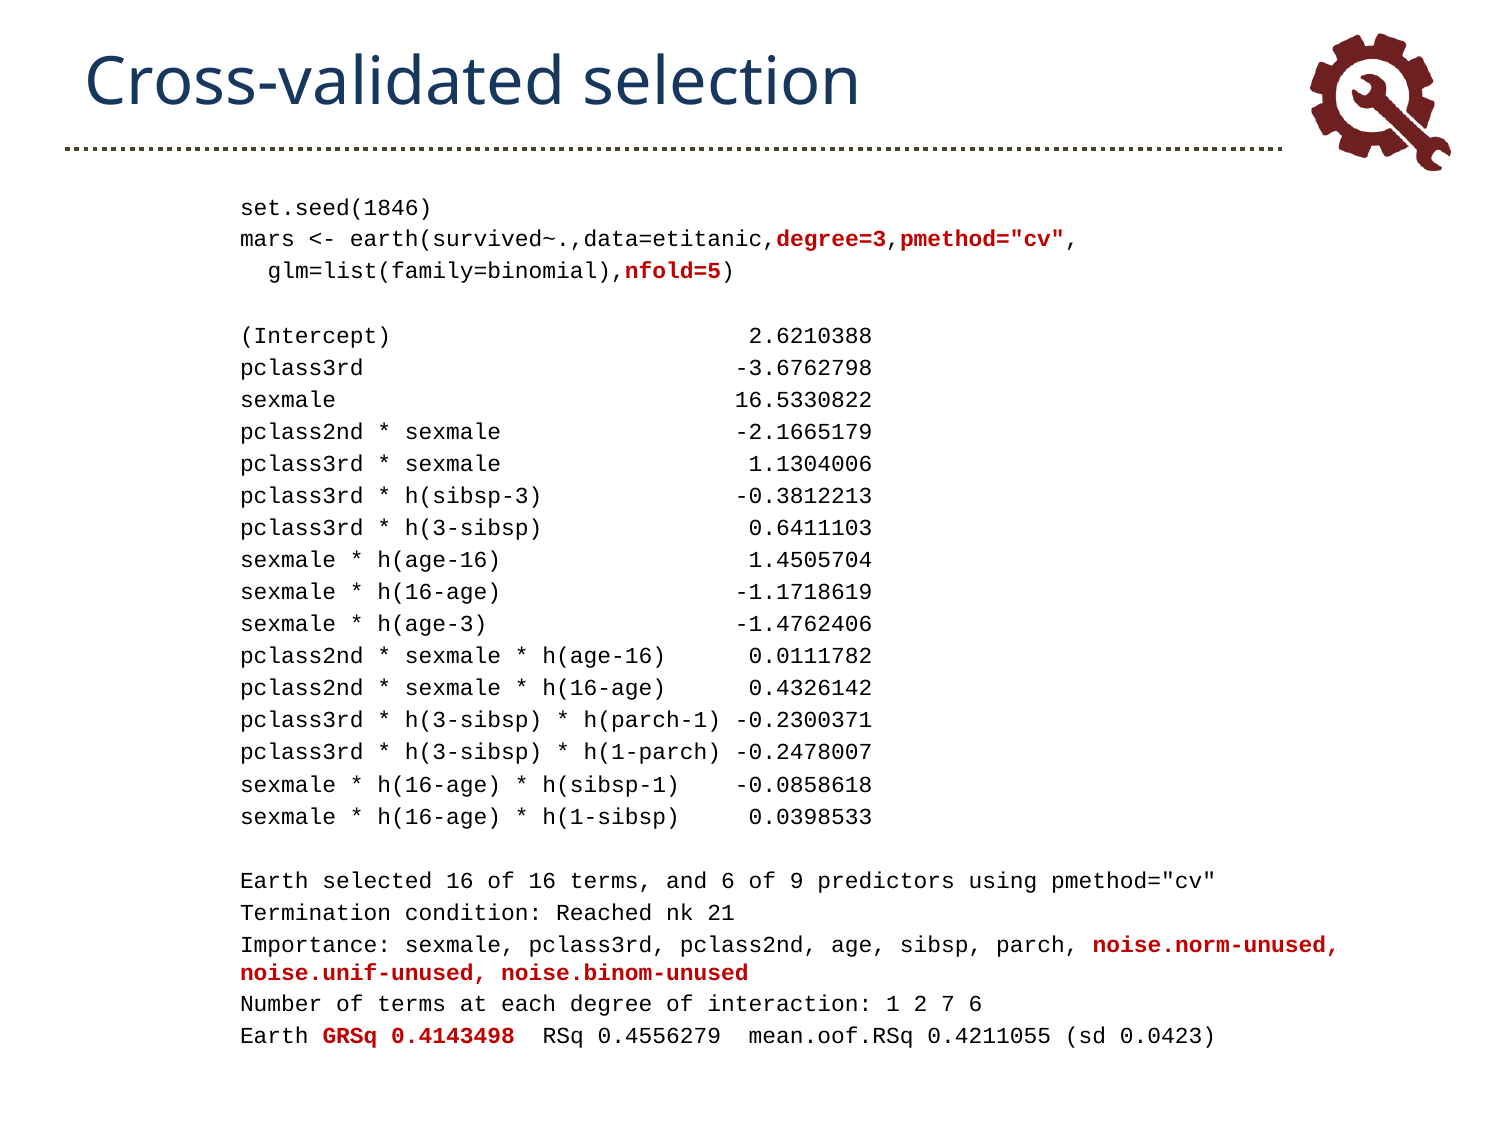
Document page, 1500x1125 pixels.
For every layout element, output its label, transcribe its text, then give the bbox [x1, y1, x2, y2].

picture [1304, 26, 1455, 178]
list set.seed(1846) mars <- earth(survived~.,data=etitanic,degree=3,pmethod="cv", glm=list(family=binomial),nfold=5) (Intercept) 2.6210388 pclass3rd -3.6762798 sexmale 16.5330822 pclass2nd * sexmale -2.1665179 pclass3rd * sexmale 1.1304006 pclass3rd * h(sibsp-3) -0.3812213 pclass3rd * h(3-sibsp) 0.6411103 sexmale * h(age-16) 1.4505704 sexmale * h(16-age) -1.1718619 sexmale * h(age-3) -1.4762406 pclass2nd * sexmale * h(age-16) 0.0111782 pclass2nd * sexmale * h(16-age) 0.4326142 pclass3rd * h(3-sibsp) * h(parch-1) -0.2300371 pclass3rd * h(3-sibsp) * h(1-parch) -0.2478007 sexmale * h(16-age) * h(sibsp-1) -0.0858618 sexmale * h(16-age) * h(1-sibsp) 0.0398533 Earth selected 16 of 16 terms, and 6 of 9 predictors using pmethod="cv" Termination condition: Reached nk 21 Importance: sexmale, pclass3rd, pclass2nd, age, sibsp, parch, noise.norm-unused, noise.unif-unused, noise.binom-unused Number of terms at each degree of interaction: 1 2 7 6 Earth GRSq 0.4143498 RSq 0.4556279 mean.oof.RSq 0.4211055 (sd 0.0423) [75, 184, 1425, 1071]
text_box Cross-validated selection [69, 30, 1300, 126]
